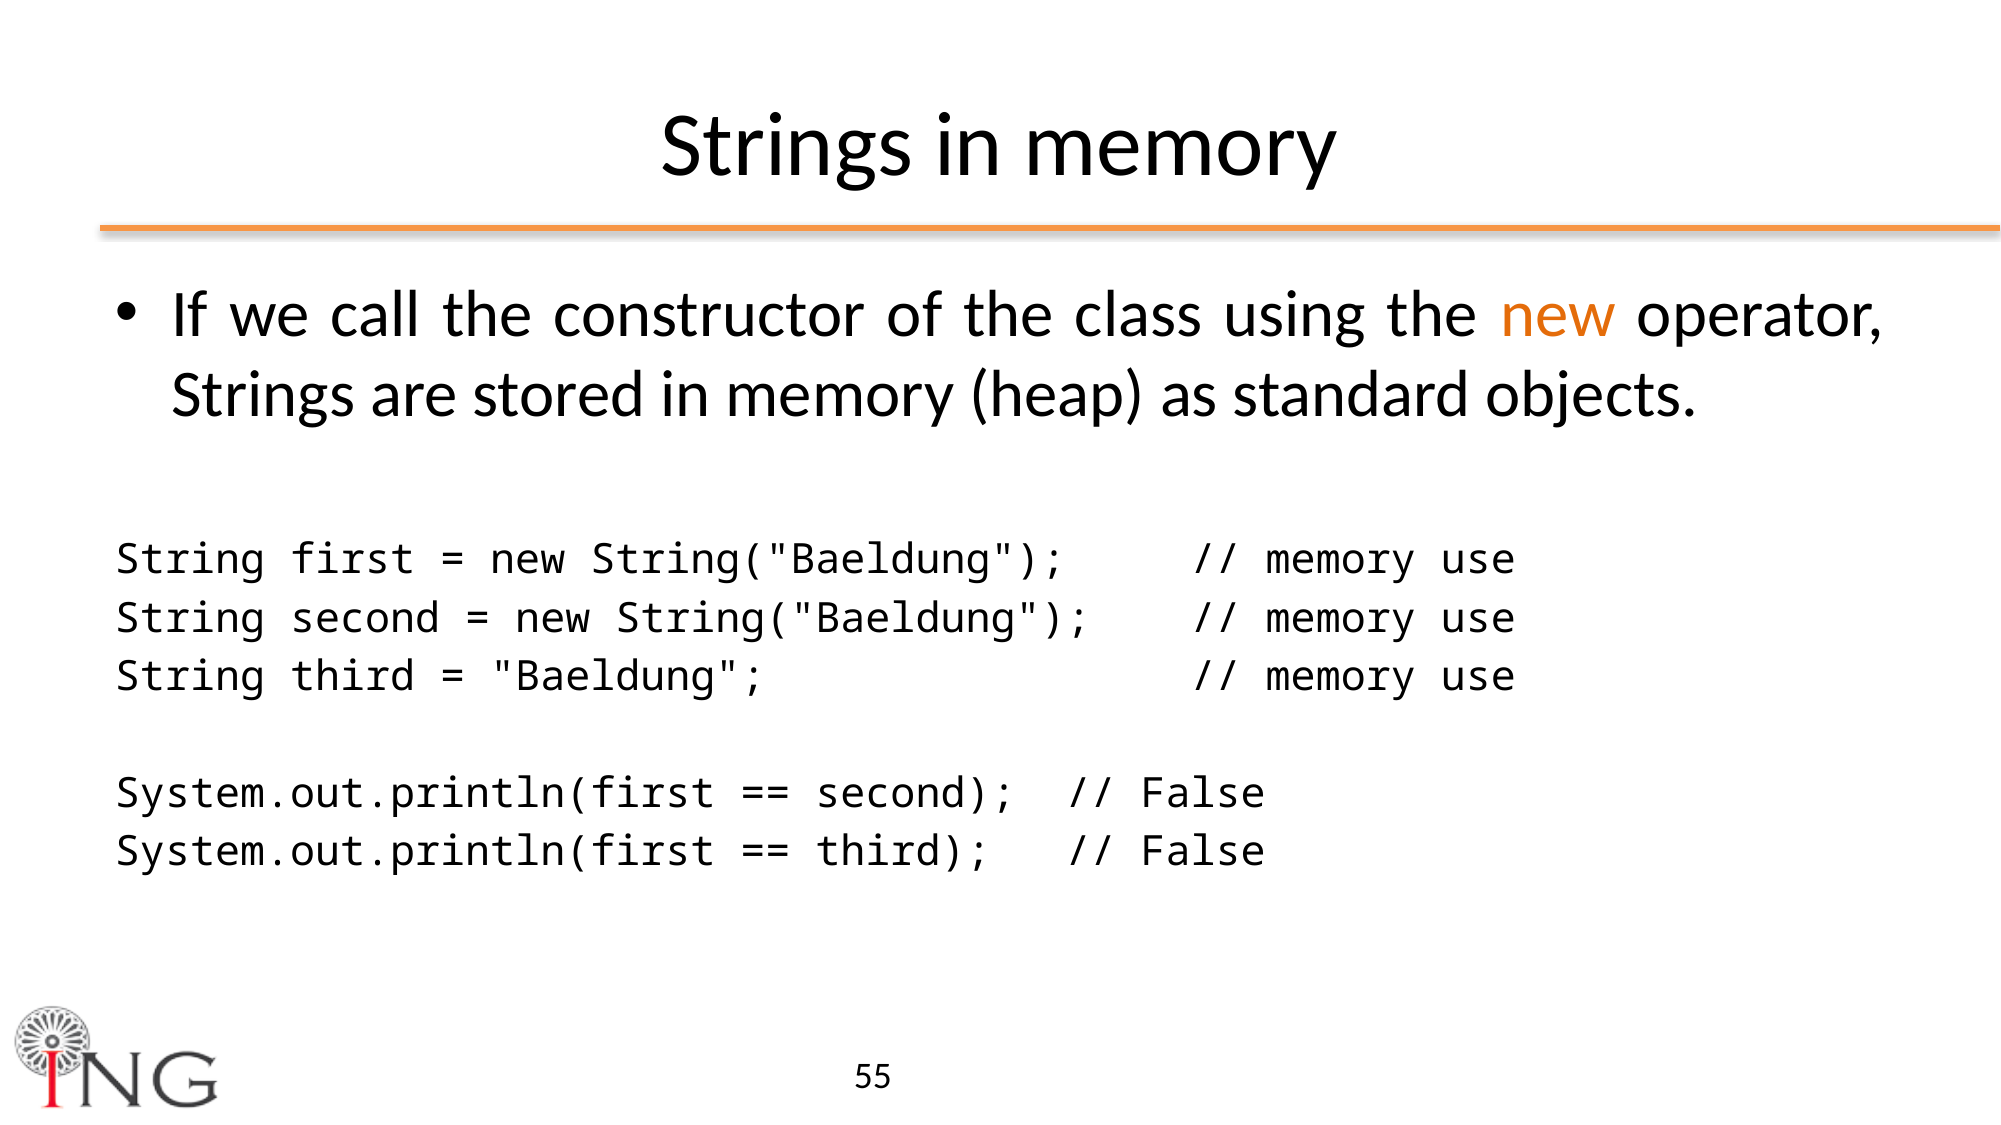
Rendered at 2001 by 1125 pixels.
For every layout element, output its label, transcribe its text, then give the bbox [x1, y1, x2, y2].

list If we call the constructor of the class using the new operator, Strings are stored in memory (heap) as standard objects. String first = new String("Baeldung"); // memory use String second = new String("Baeldung"); // memory use String third = "Baeldung"; // memory use System.out.println(first == second); // False System.out.println(first == third); // False [99, 262, 1900, 1005]
picture [0, 987, 244, 1125]
title Strings in memory [99, 45, 1900, 233]
slide_number 55 [839, 1043, 1900, 1104]
